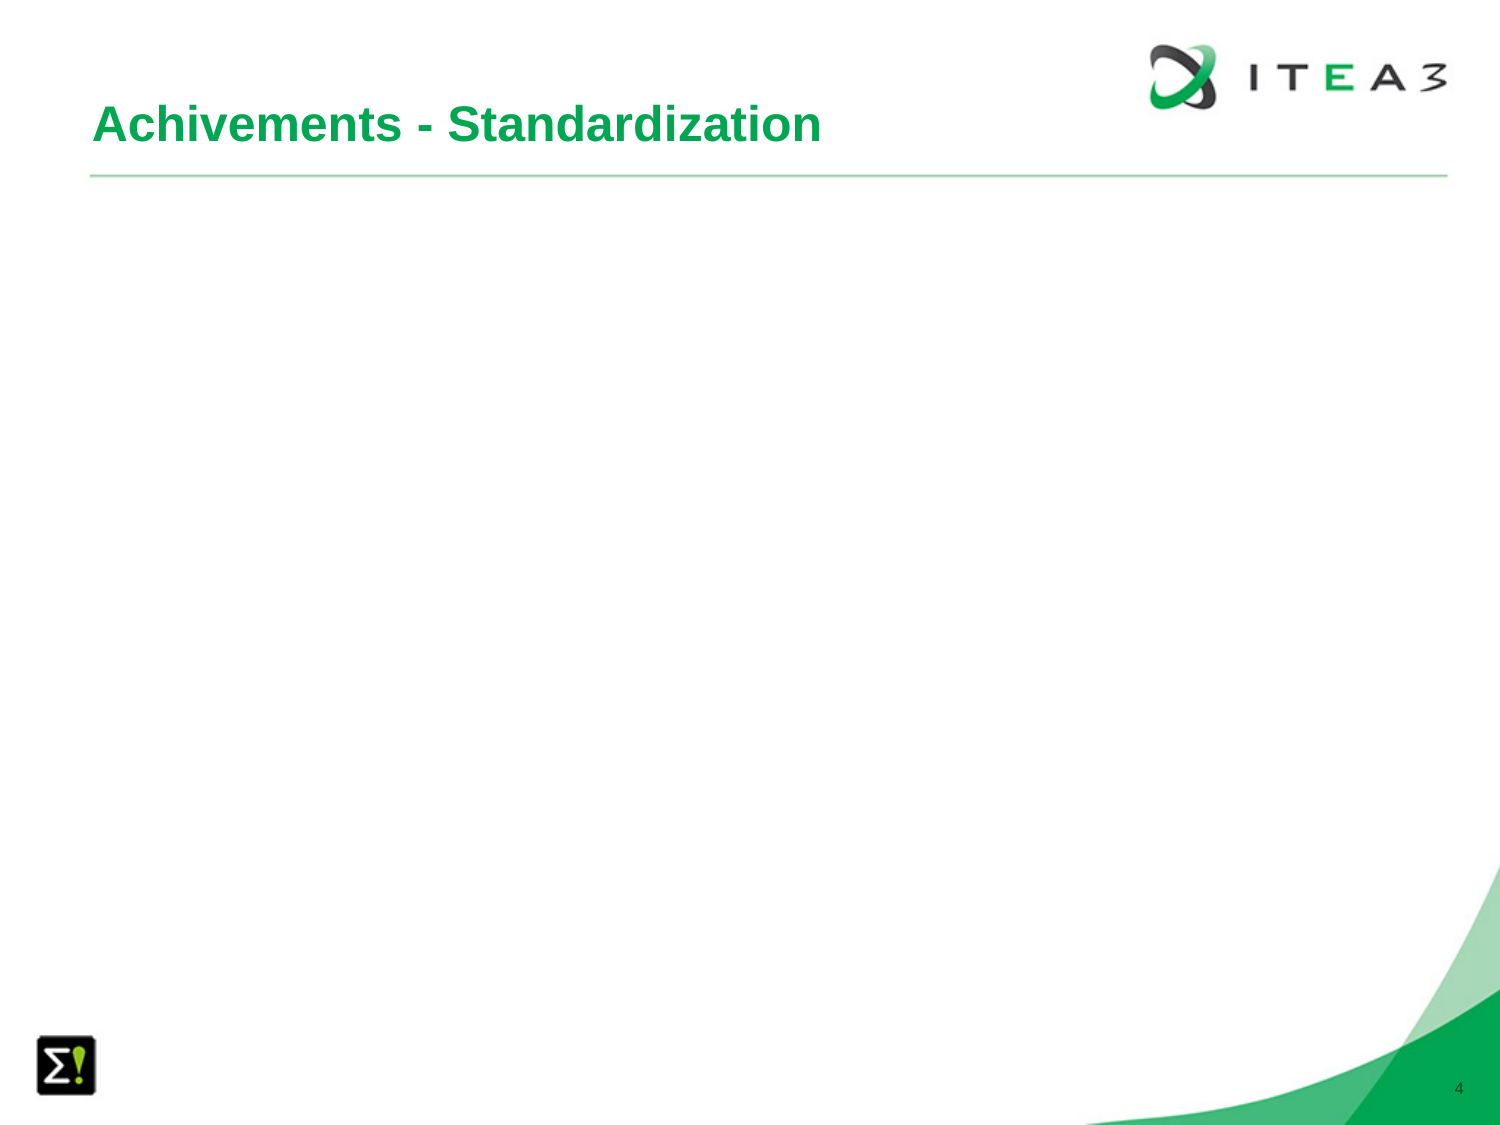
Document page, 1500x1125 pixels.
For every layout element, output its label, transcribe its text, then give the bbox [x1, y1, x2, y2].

title Achivements - Standardization [76, 23, 1099, 160]
picture [0, 0, 1500, 1125]
